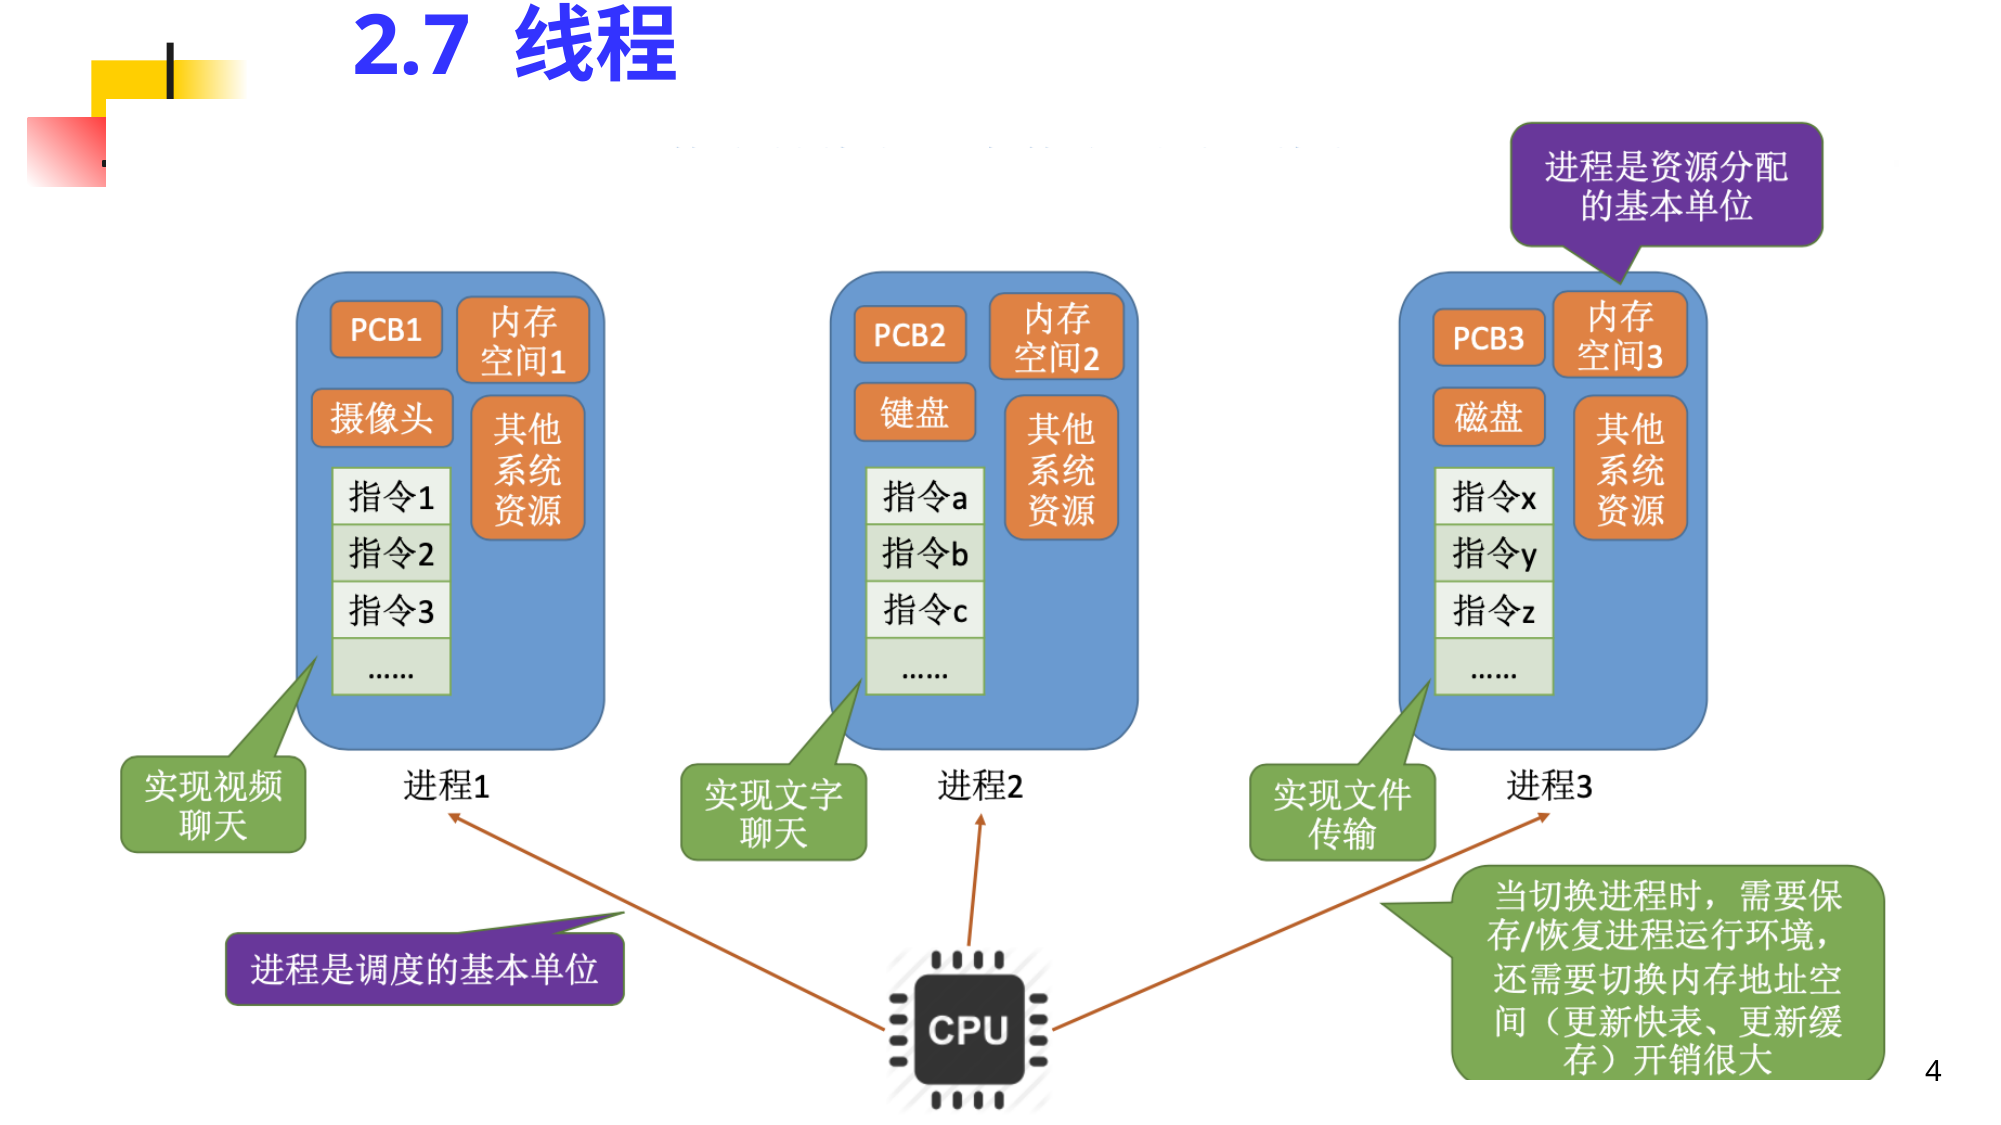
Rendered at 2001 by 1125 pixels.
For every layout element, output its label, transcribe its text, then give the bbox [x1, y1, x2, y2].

slide_number 4 [1918, 1023, 1958, 1100]
text_box 2.7 线程 [337, 0, 1189, 98]
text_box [105, 99, 1914, 1121]
